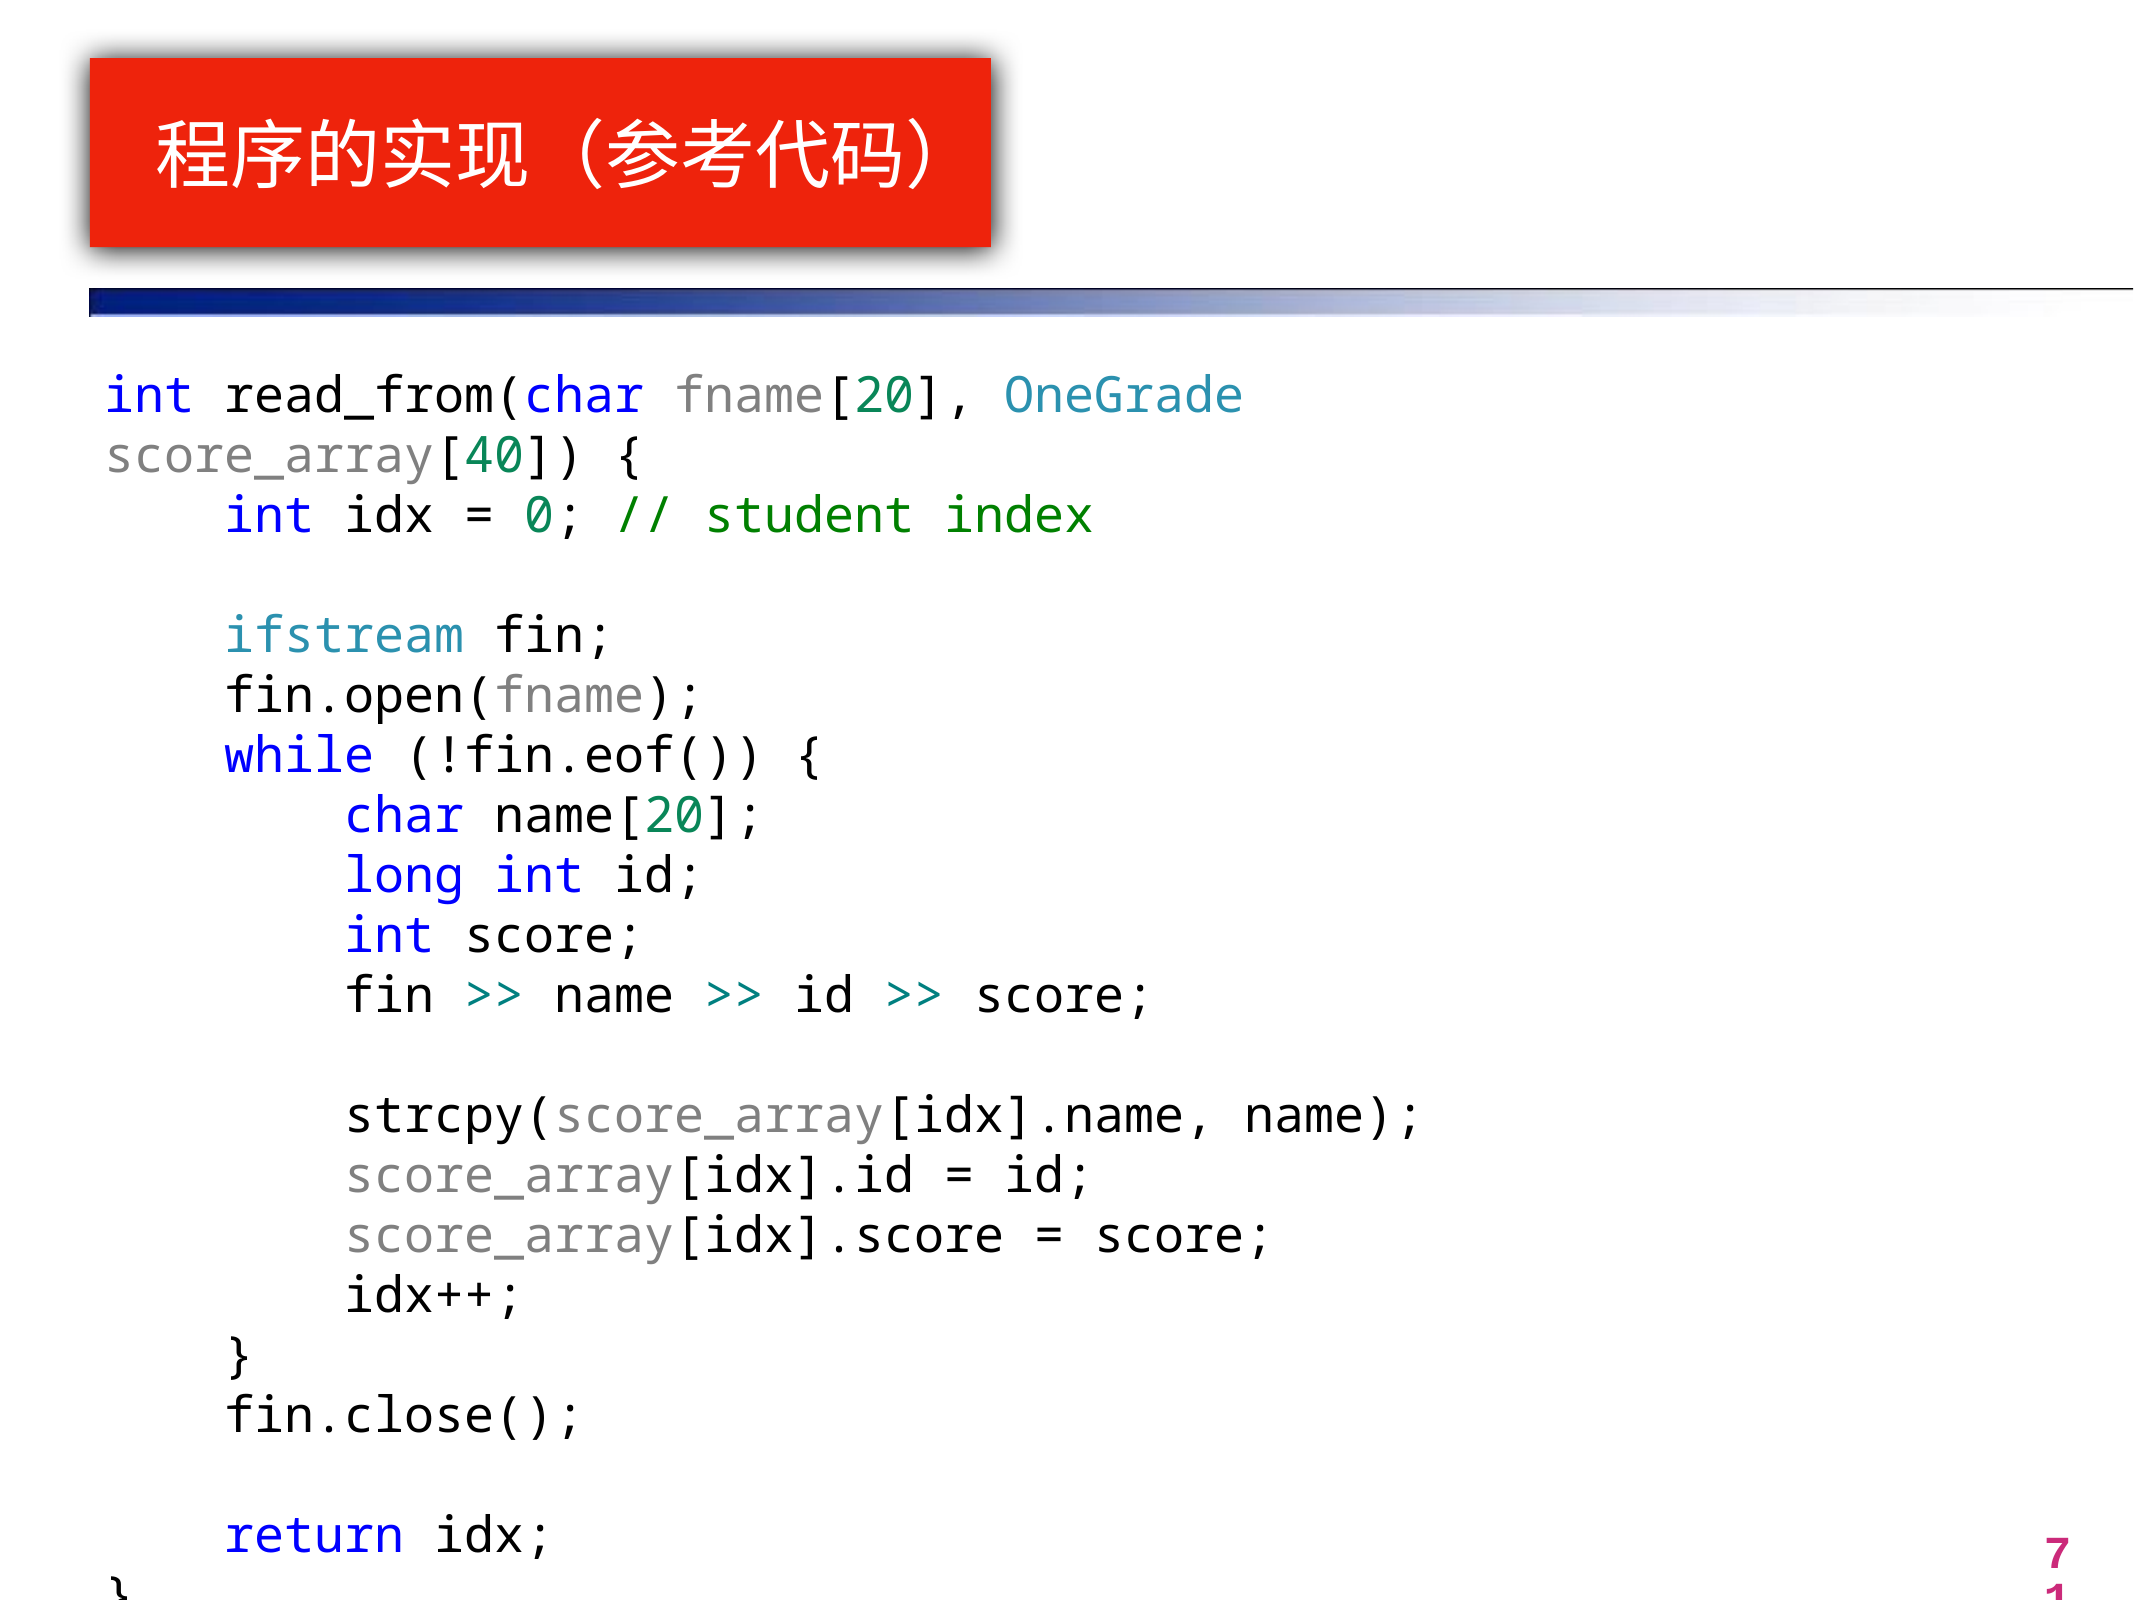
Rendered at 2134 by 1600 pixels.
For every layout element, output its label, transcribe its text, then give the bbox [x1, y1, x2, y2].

picture [89, 288, 2134, 317]
title 程序的实现（参考代码） [89, 57, 992, 248]
slide_number 71 [2032, 1511, 2108, 1584]
text_box int read_from(char fname[20], OneGrade score_array[40]) { int idx = 0; // student index ifstream fin; fin.open(fname); while (!fin.eof()) { char name[20]; long int id; int score; fin >> name >> id >> score; strcpy(score_array[idx].name, name); score_array[idx].id = id; score_array[idx].score = score; idx++; } fin.close(); return idx; } [89, 355, 1661, 1600]
